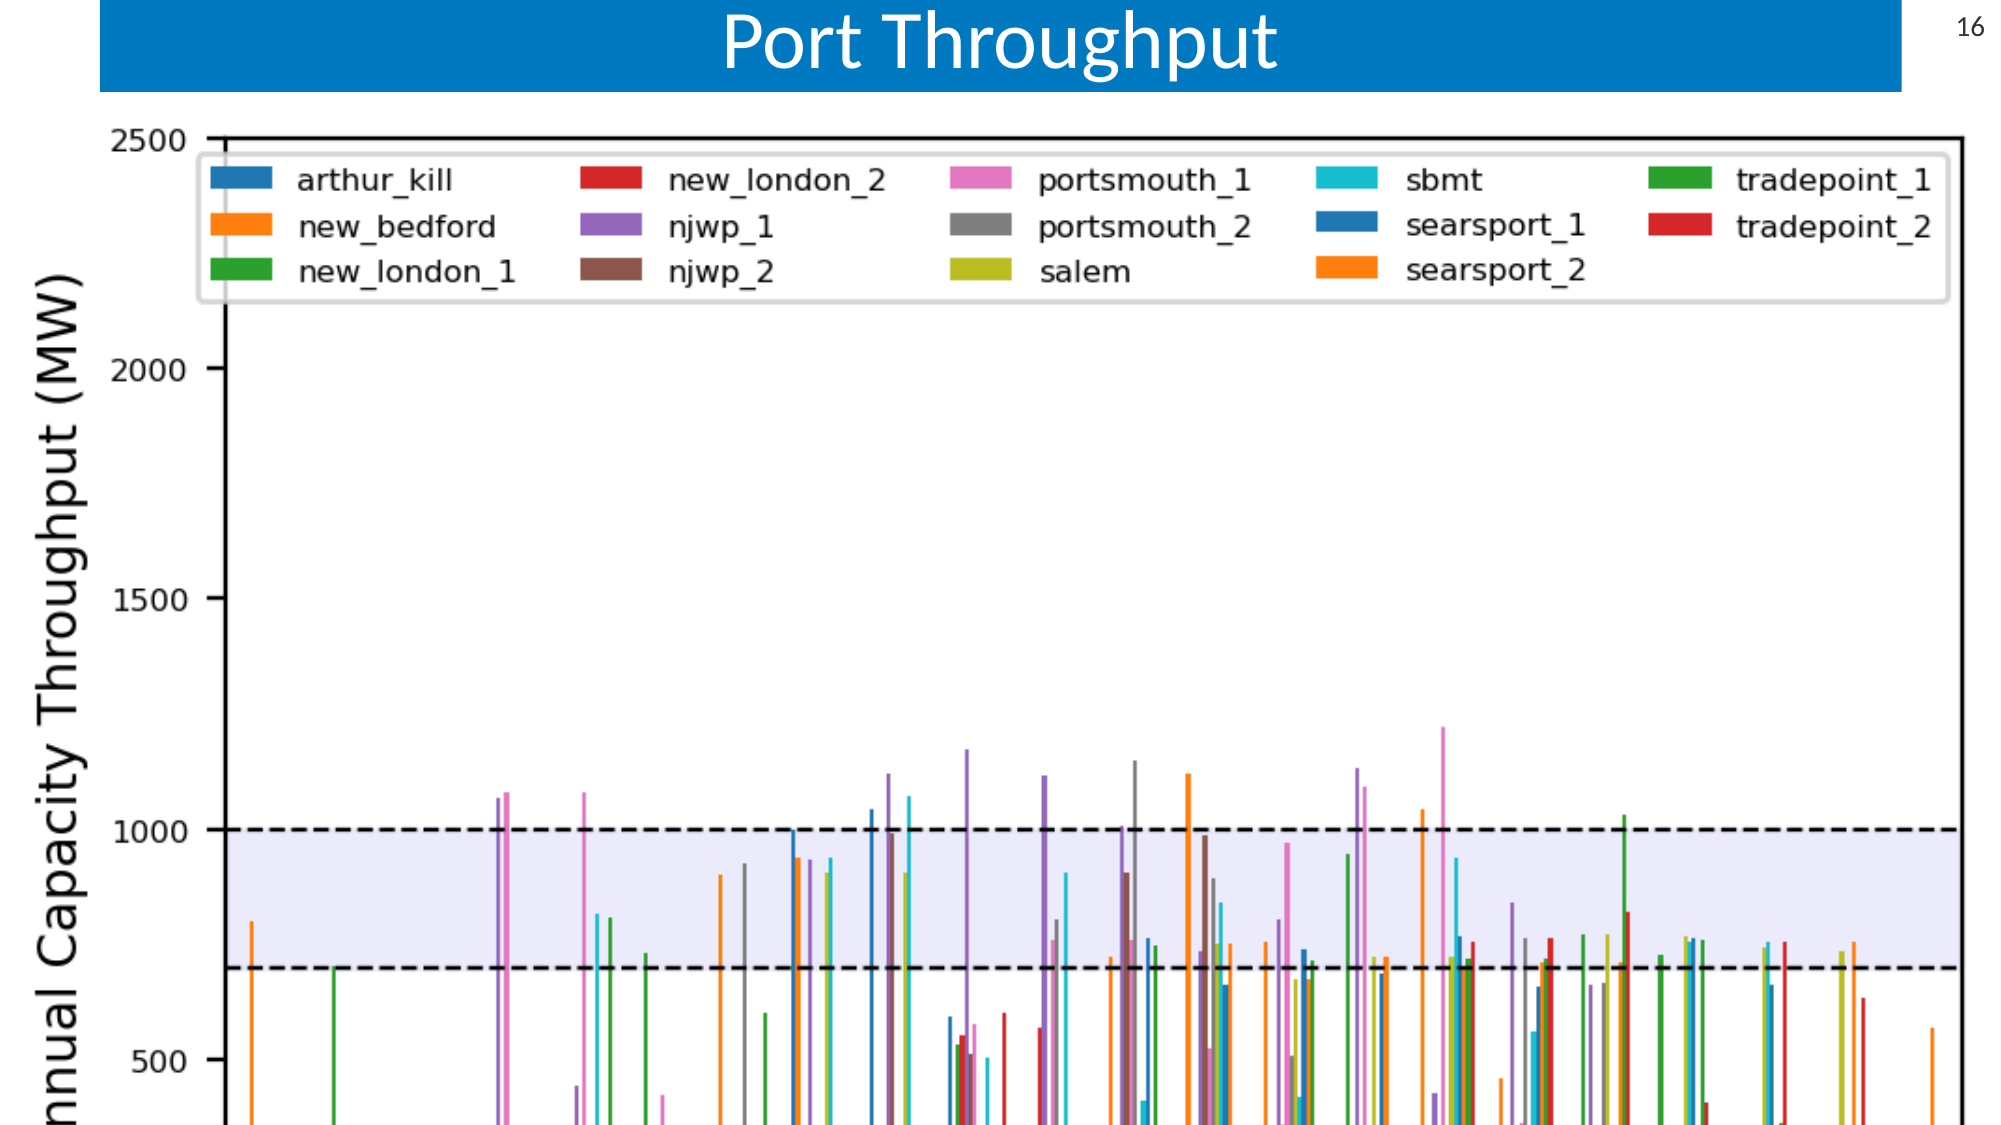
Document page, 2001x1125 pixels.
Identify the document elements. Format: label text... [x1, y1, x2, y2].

picture [0, 92, 2000, 1125]
title Port Throughput [99, 0, 1902, 91]
